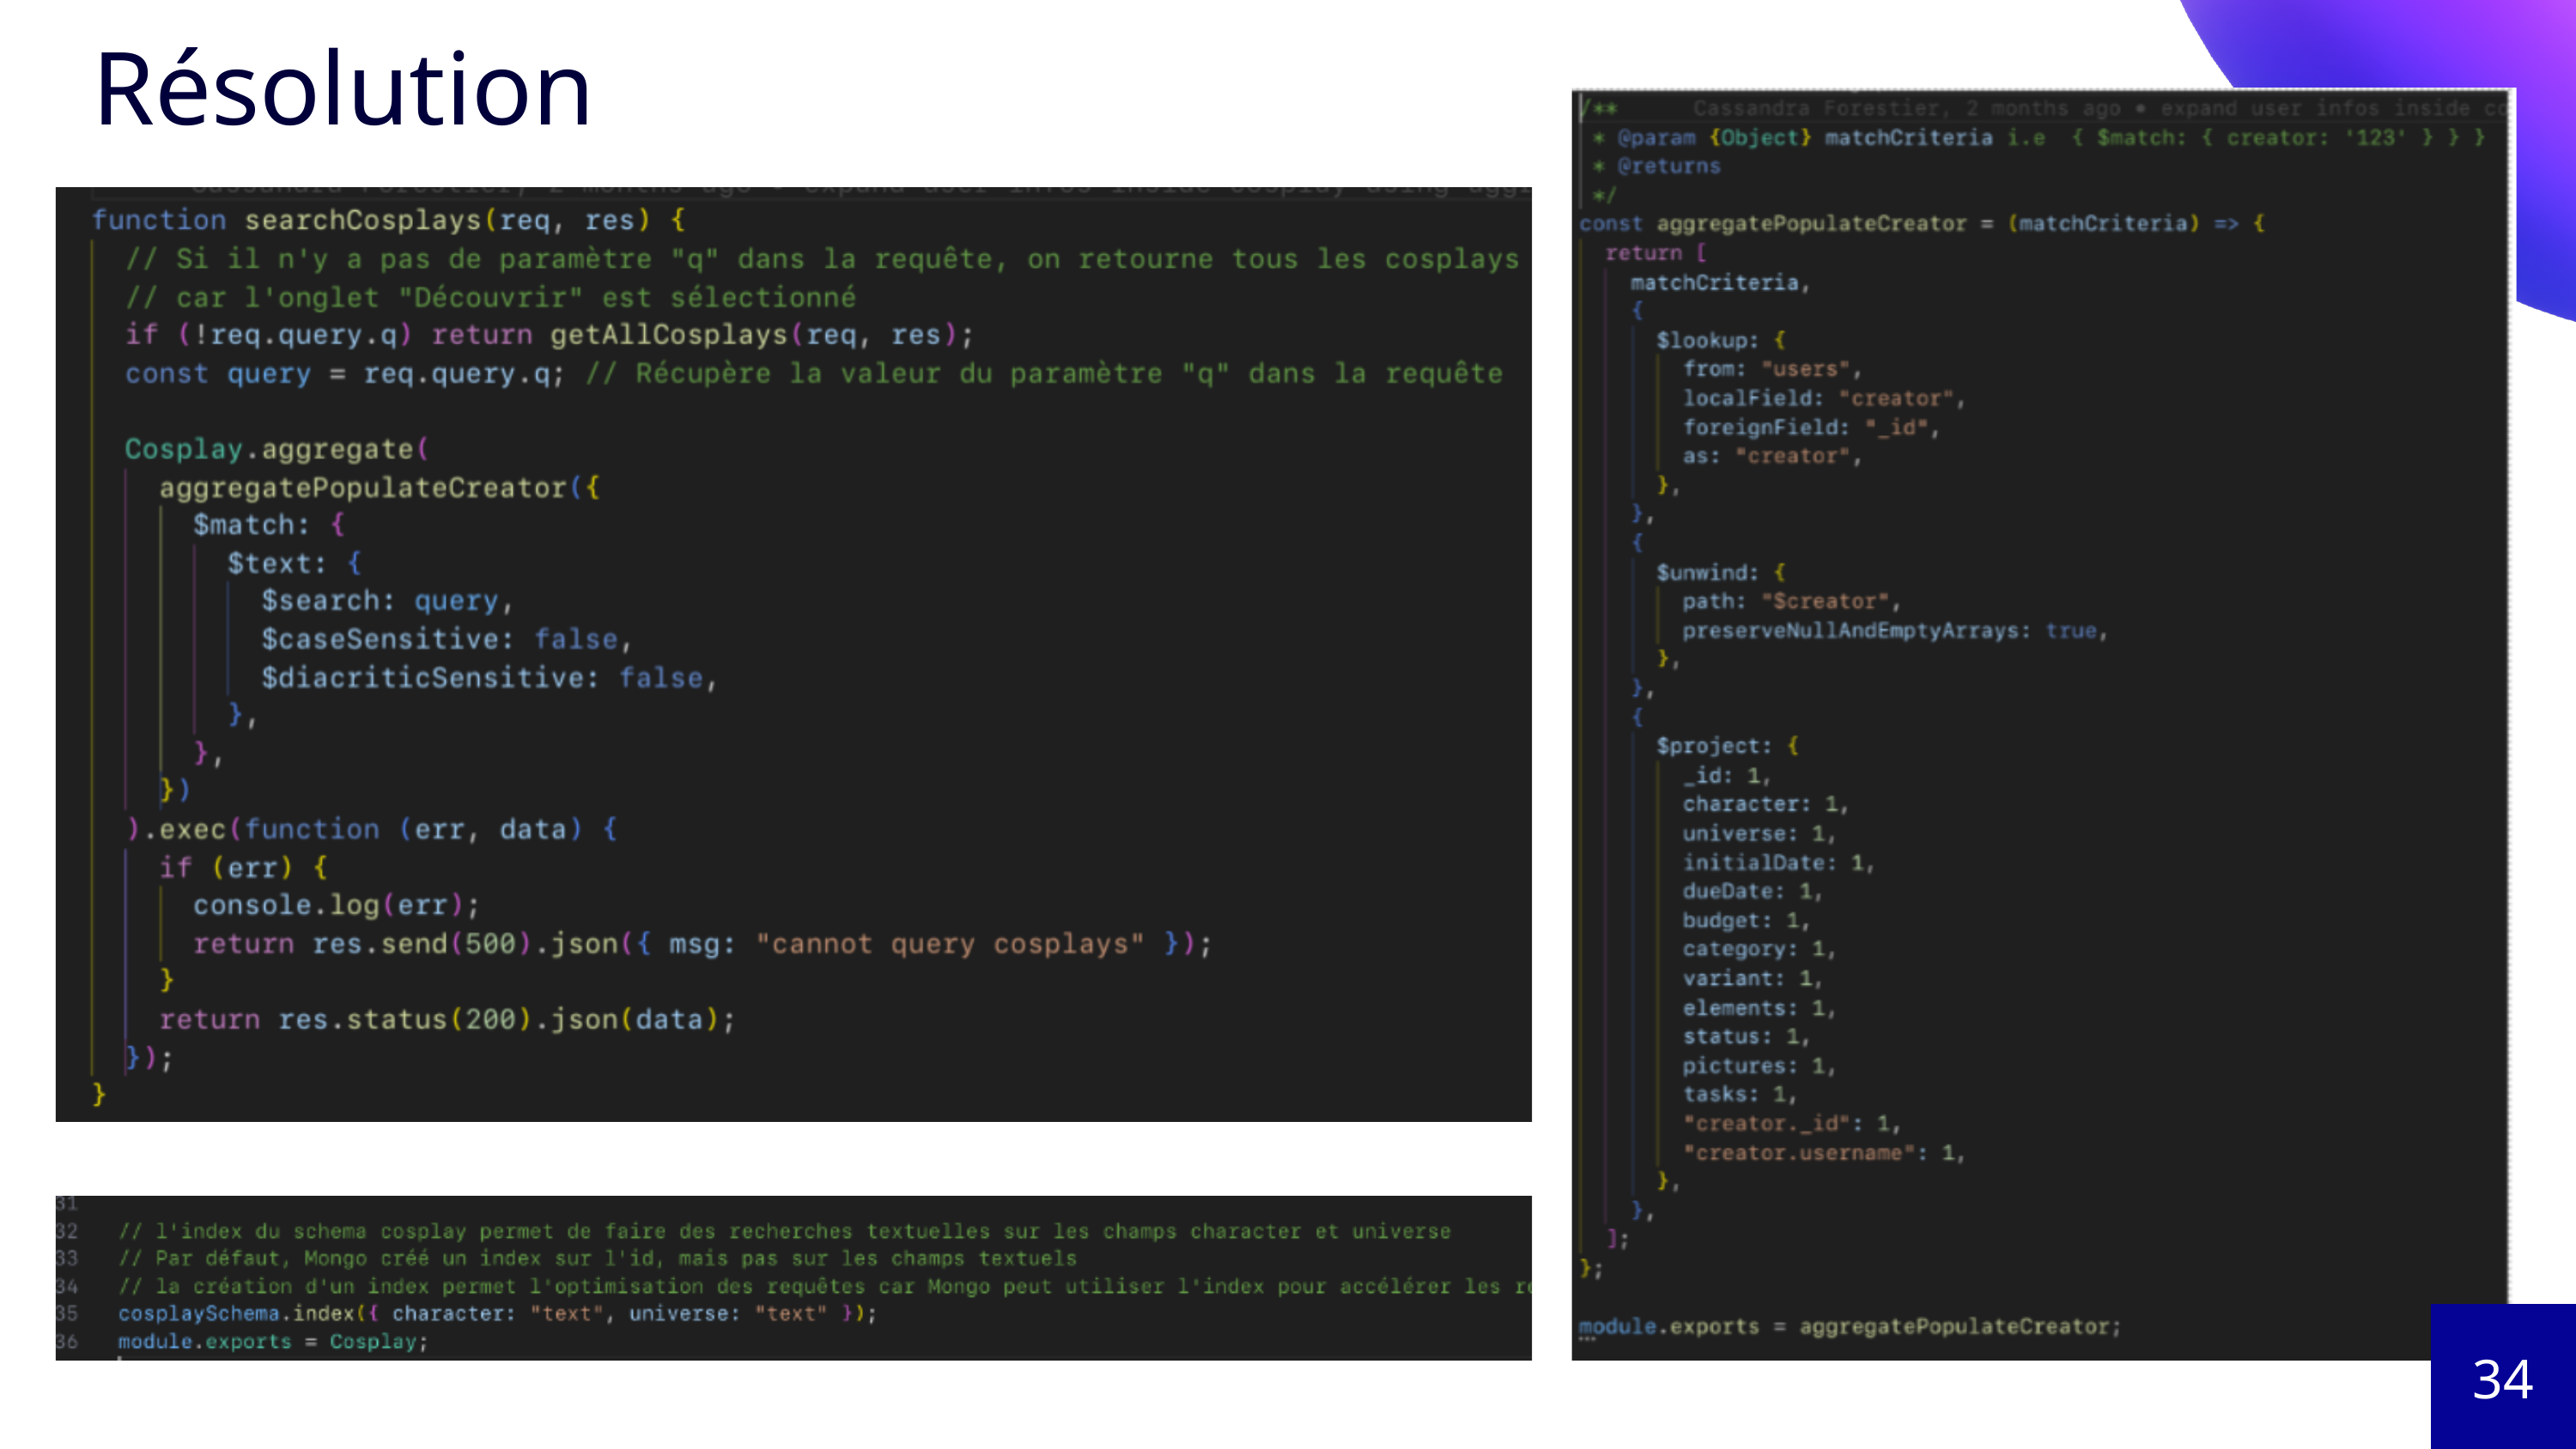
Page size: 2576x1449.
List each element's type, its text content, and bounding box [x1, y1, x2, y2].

text_box [1571, 88, 2517, 1361]
text_box [55, 1196, 1533, 1361]
text_box Résolution [92, 23, 2184, 266]
text_box [2142, 0, 2576, 345]
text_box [2430, 1303, 2576, 1449]
text_box [55, 187, 1533, 1122]
